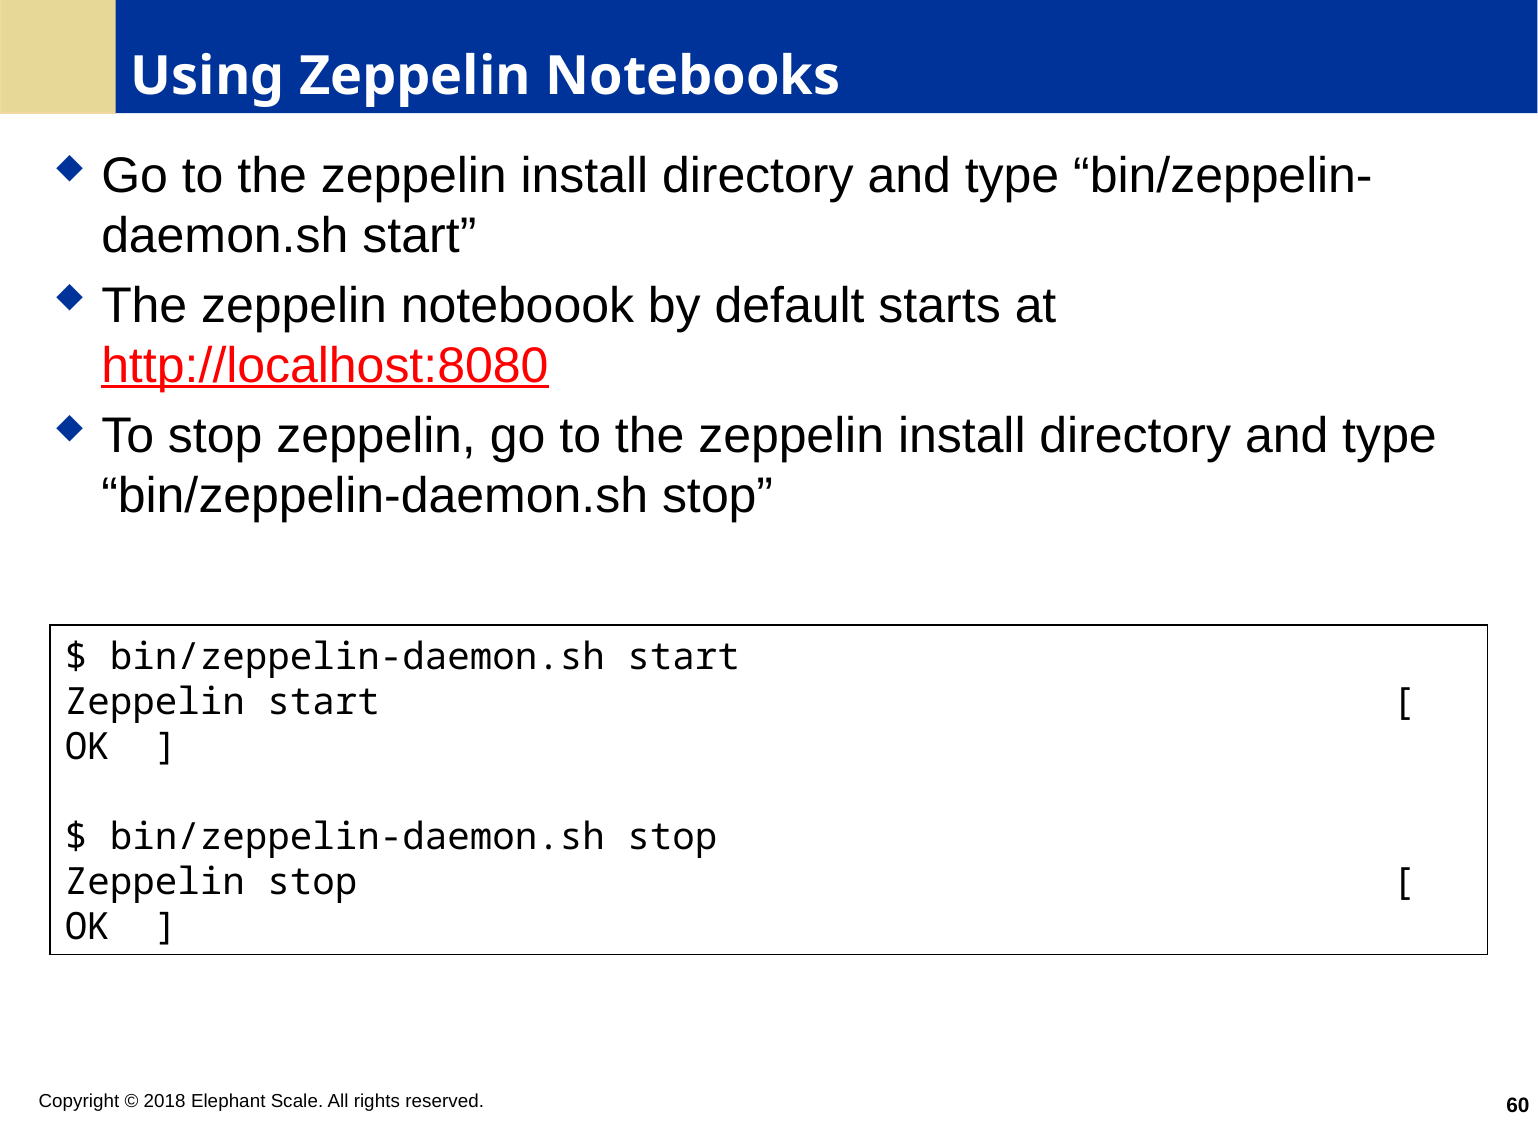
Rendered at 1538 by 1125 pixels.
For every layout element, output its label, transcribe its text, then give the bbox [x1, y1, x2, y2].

slide_number 60 [1439, 1079, 1530, 1117]
text_box $ bin/zeppelin-daemon.sh start Zeppelin start [ OK ] $ bin/zeppelin-daemon.sh stop Zeppelin stop [ OK ] [49, 624, 1488, 955]
picture [0, 0, 115, 114]
footer Copyright © 2018 Elephant Scale. All rights reserved. [38, 1088, 932, 1112]
list Go to the zeppelin install directory and type “bin/zeppelin-daemon.sh start” The zeppelin noteboook by default starts at http://localhost:8080 To stop zeppelin, go to the zeppelin install directory and type “bin/zeppelin-daemon.sh stop” [38, 134, 1500, 1061]
title Using Zeppelin Notebooks [115, 0, 1538, 114]
